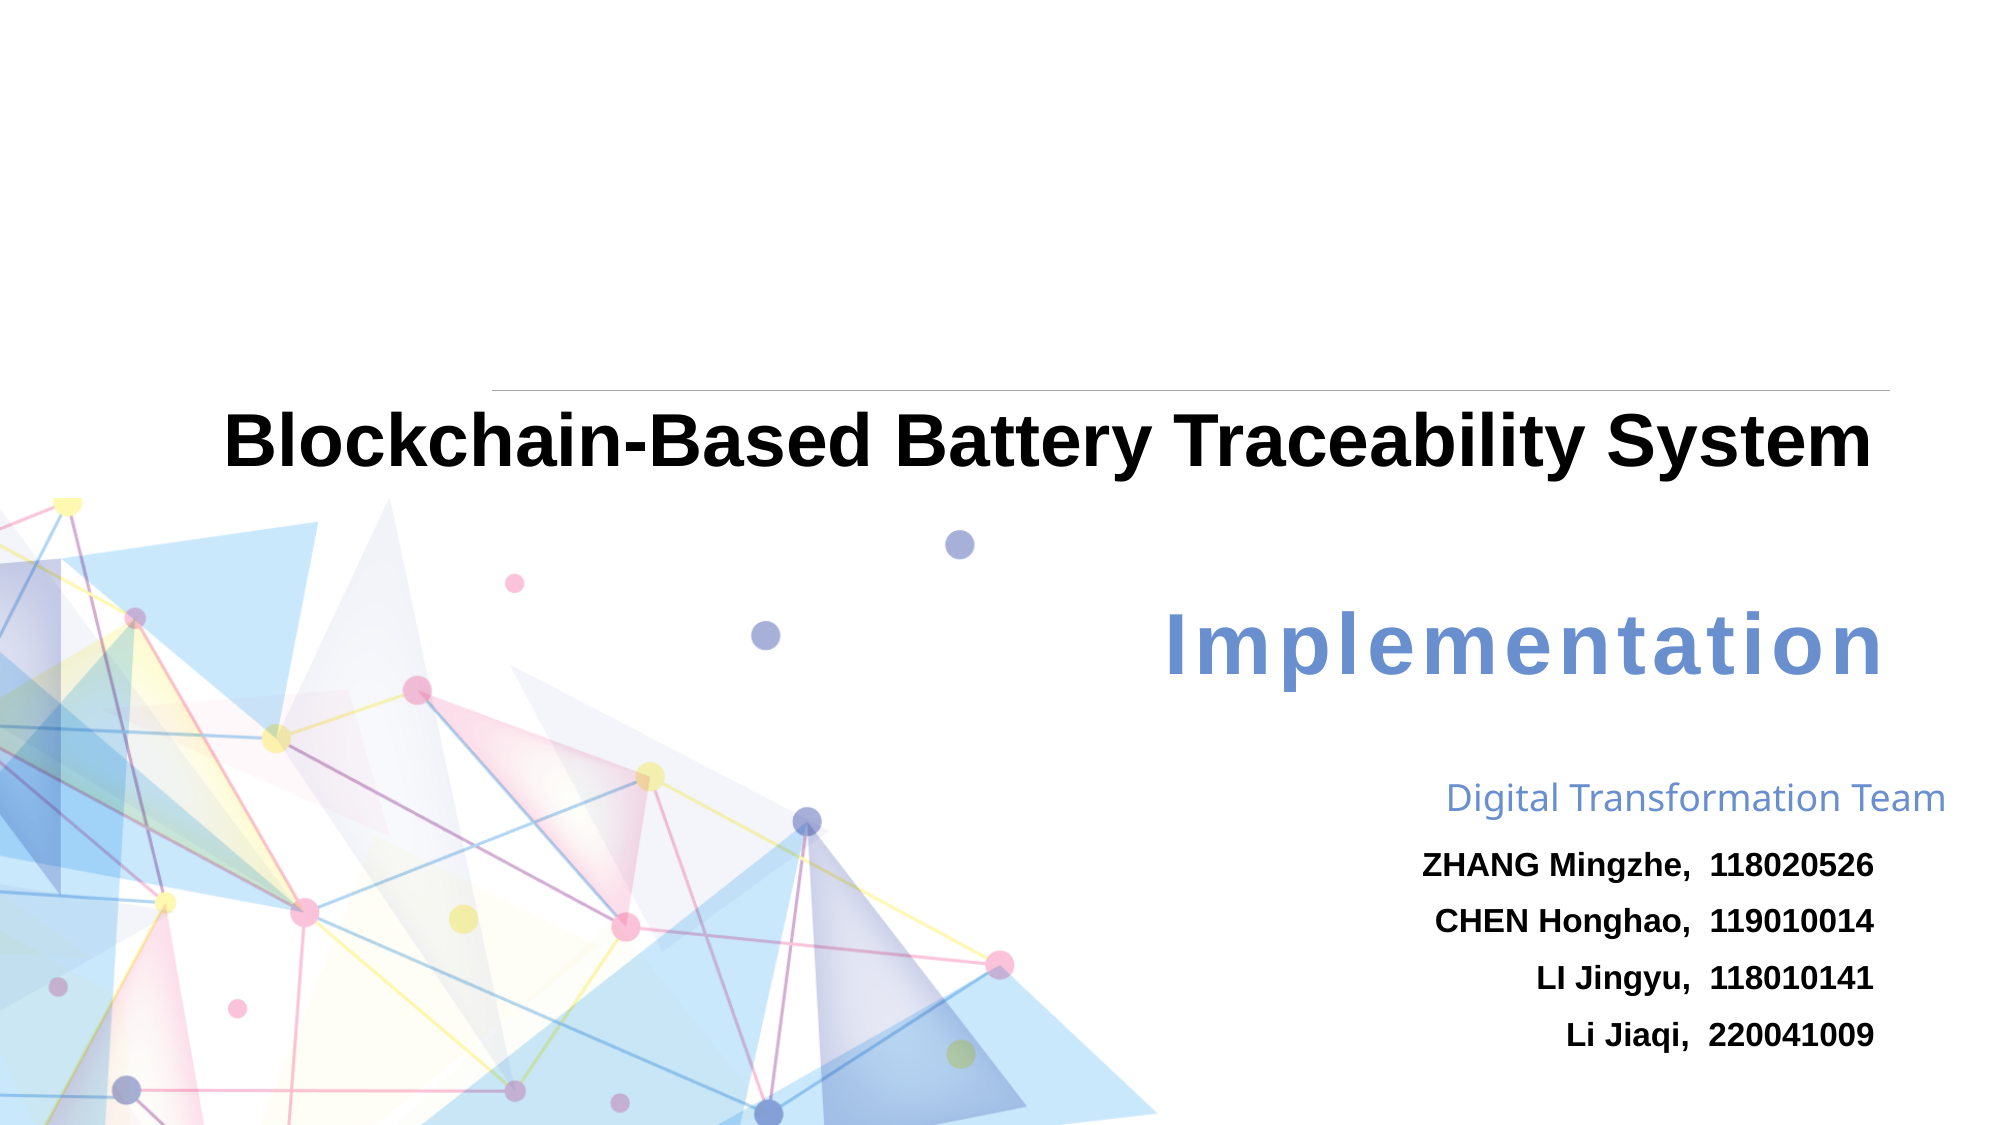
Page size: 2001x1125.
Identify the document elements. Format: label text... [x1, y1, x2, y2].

picture [0, 498, 1301, 1125]
subtitle ZHANG Mingzhe, 118020526 CHEN Honghao, 119010014 LI Jingyu, 118010141 Li Jiaqi, 220041009 [109, 775, 1890, 1125]
title Blockchain-Based Battery Traceability System [109, 380, 1890, 504]
text_box Implementation [1112, 552, 1936, 728]
text_box Digital Transformation Team [1430, 766, 1962, 826]
